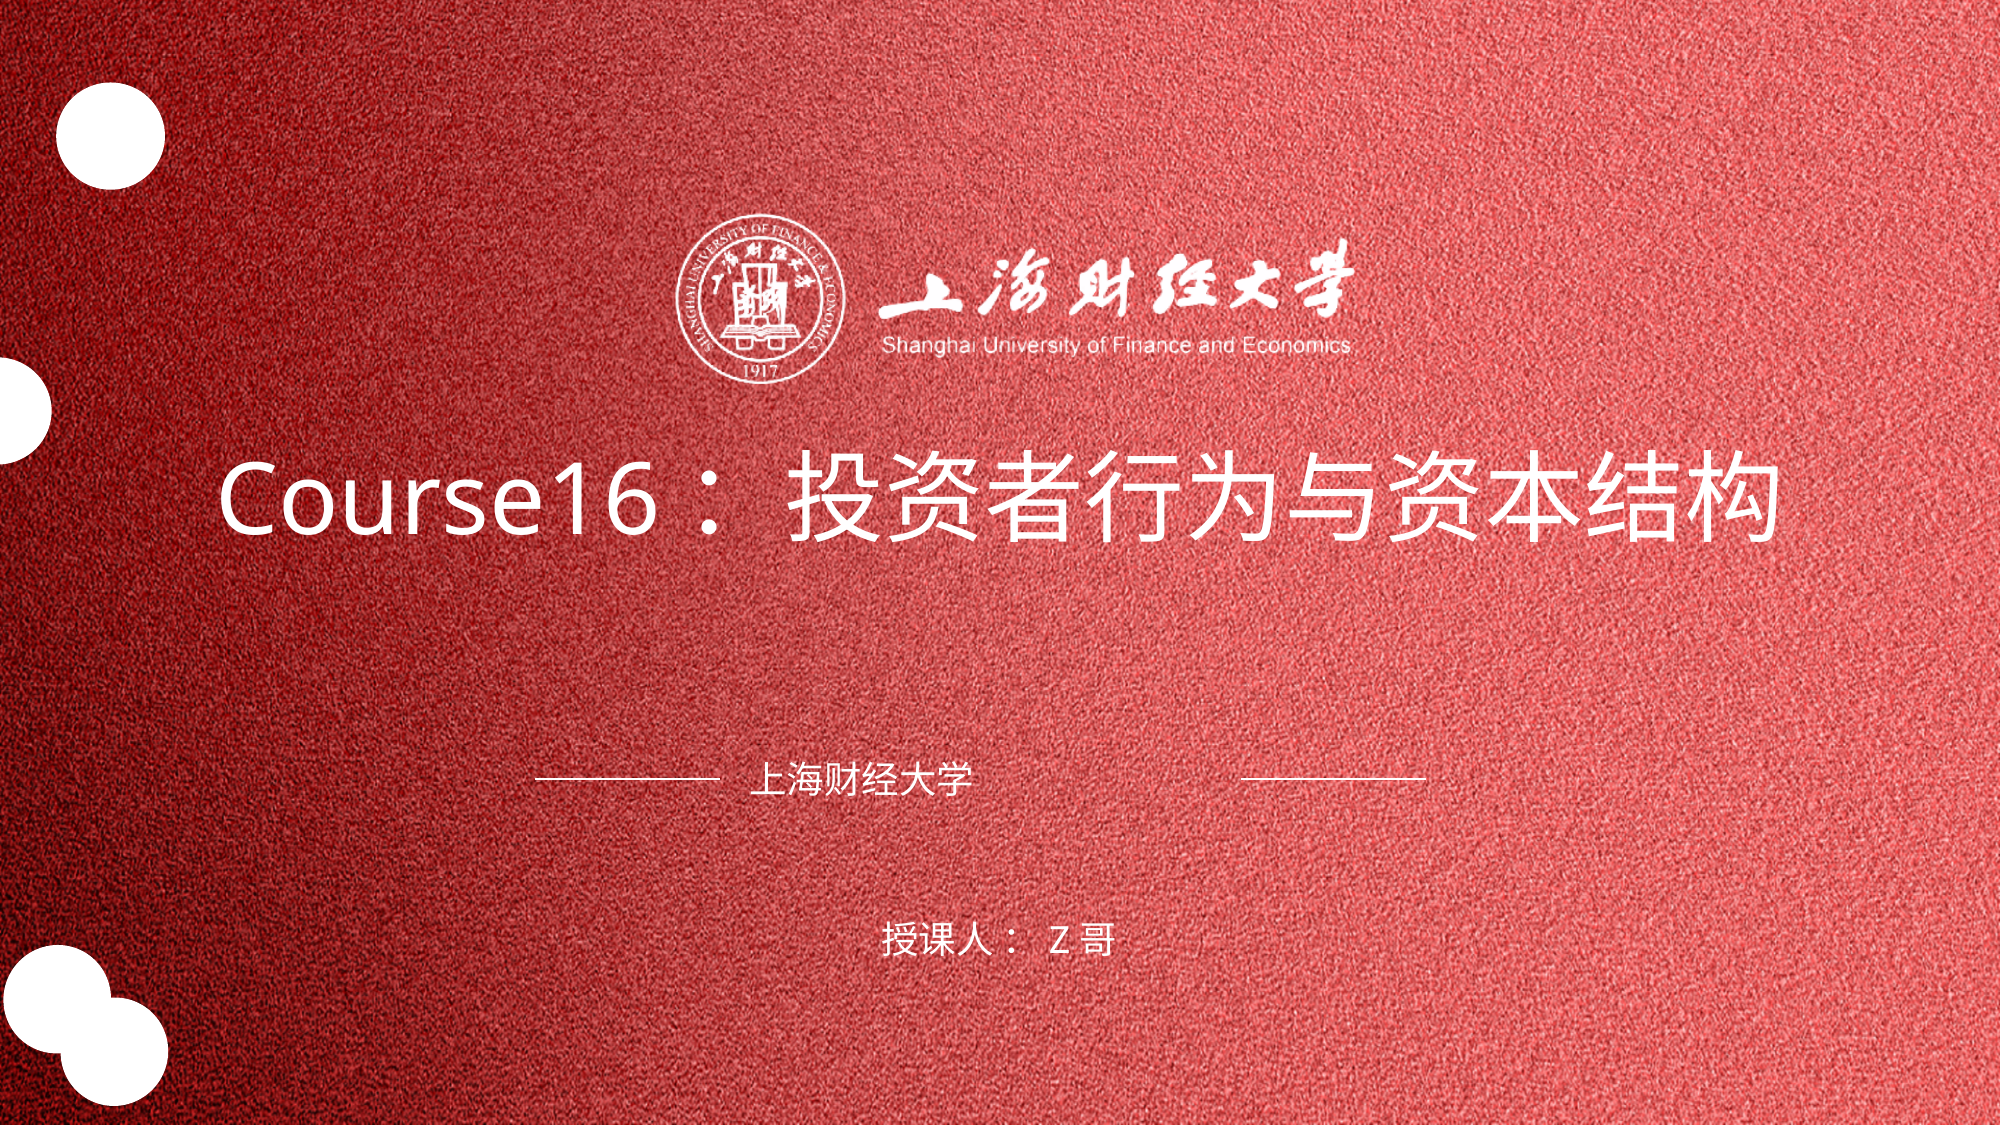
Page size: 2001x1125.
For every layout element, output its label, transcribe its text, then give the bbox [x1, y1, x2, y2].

text_box 授课人 ：Z哥 [866, 908, 1134, 969]
text_box Course16：投资者行为与资本结构 [194, 427, 1806, 563]
picture [0, 0, 2000, 1125]
text_box 上海财经大学 [734, 748, 1234, 809]
